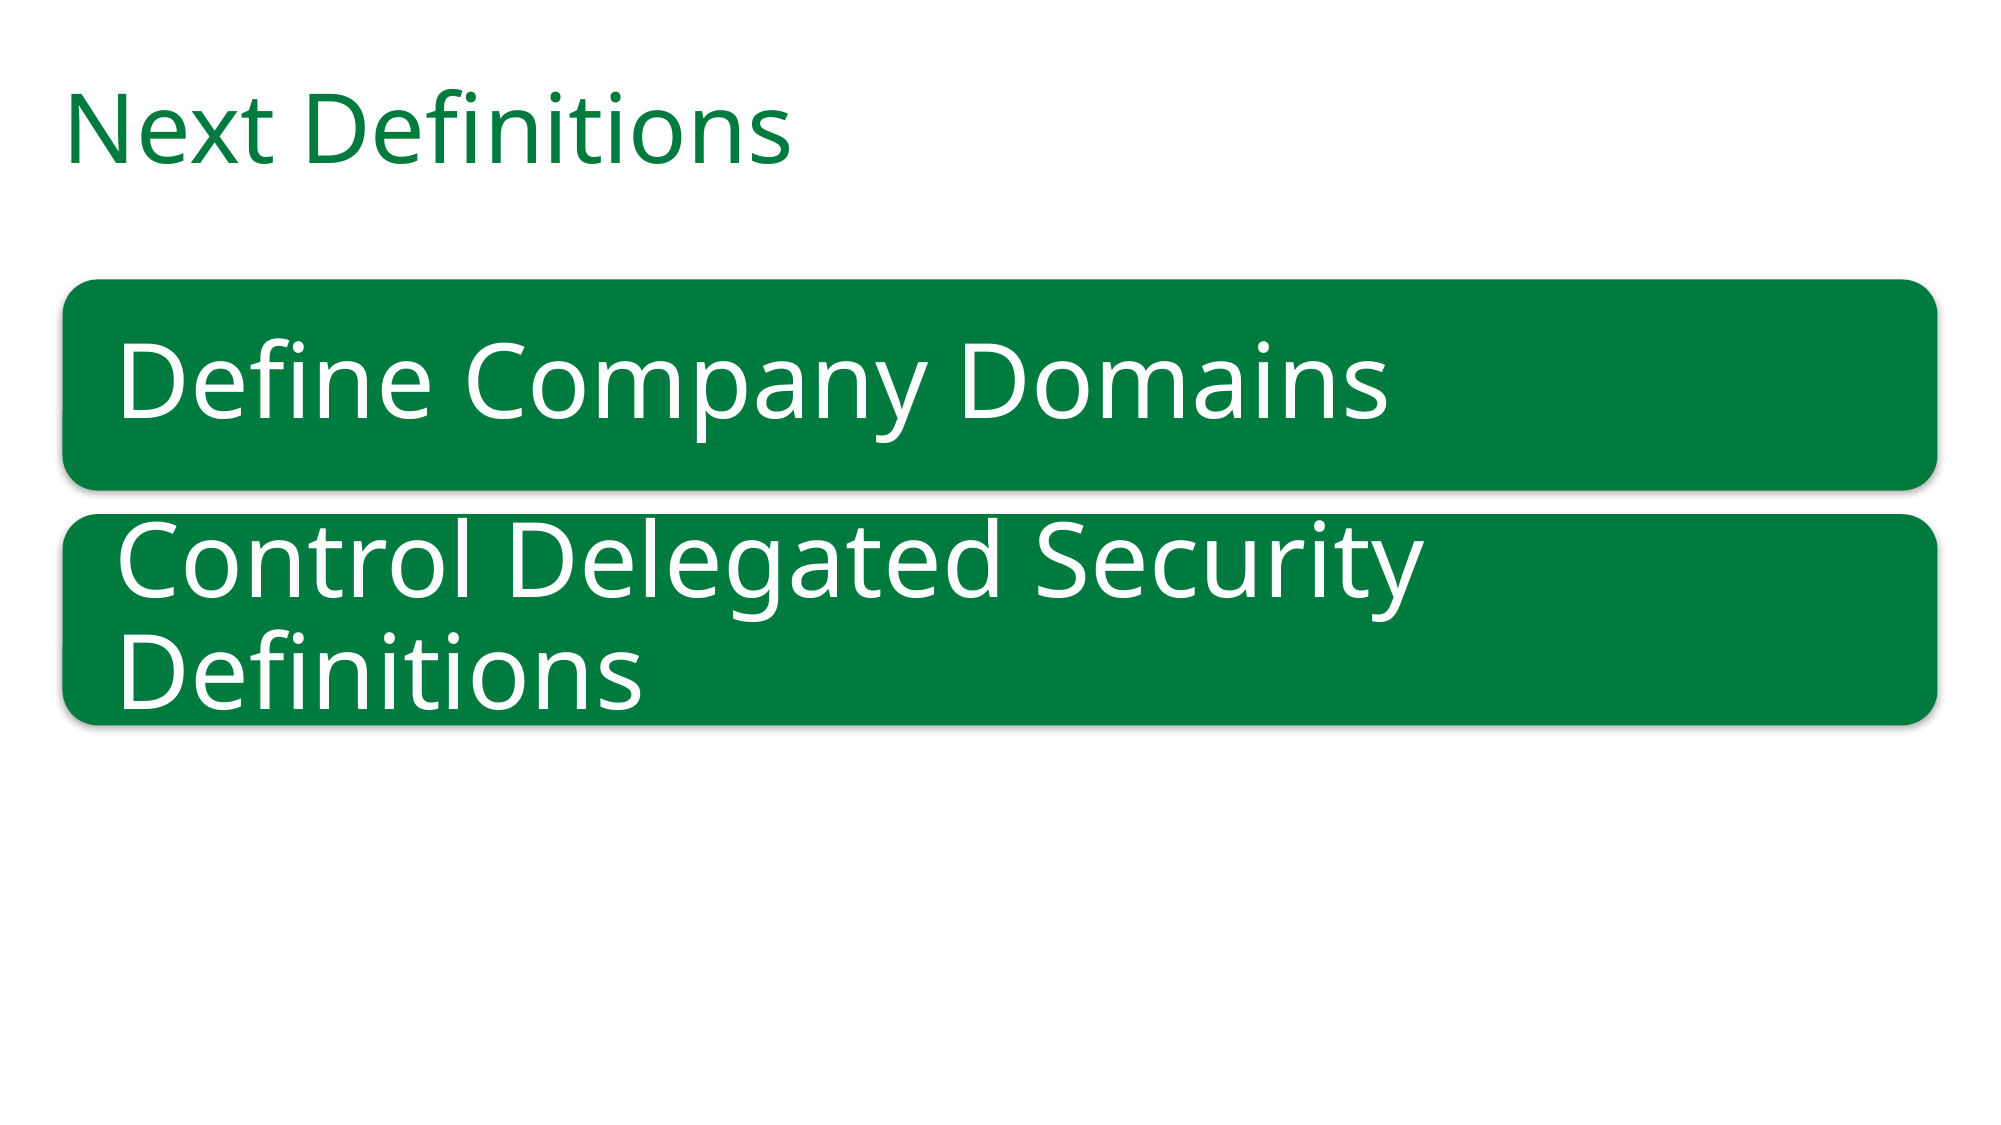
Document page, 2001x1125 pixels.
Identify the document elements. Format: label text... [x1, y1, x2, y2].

title Next Definitions [62, 62, 1938, 188]
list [62, 249, 1938, 756]
